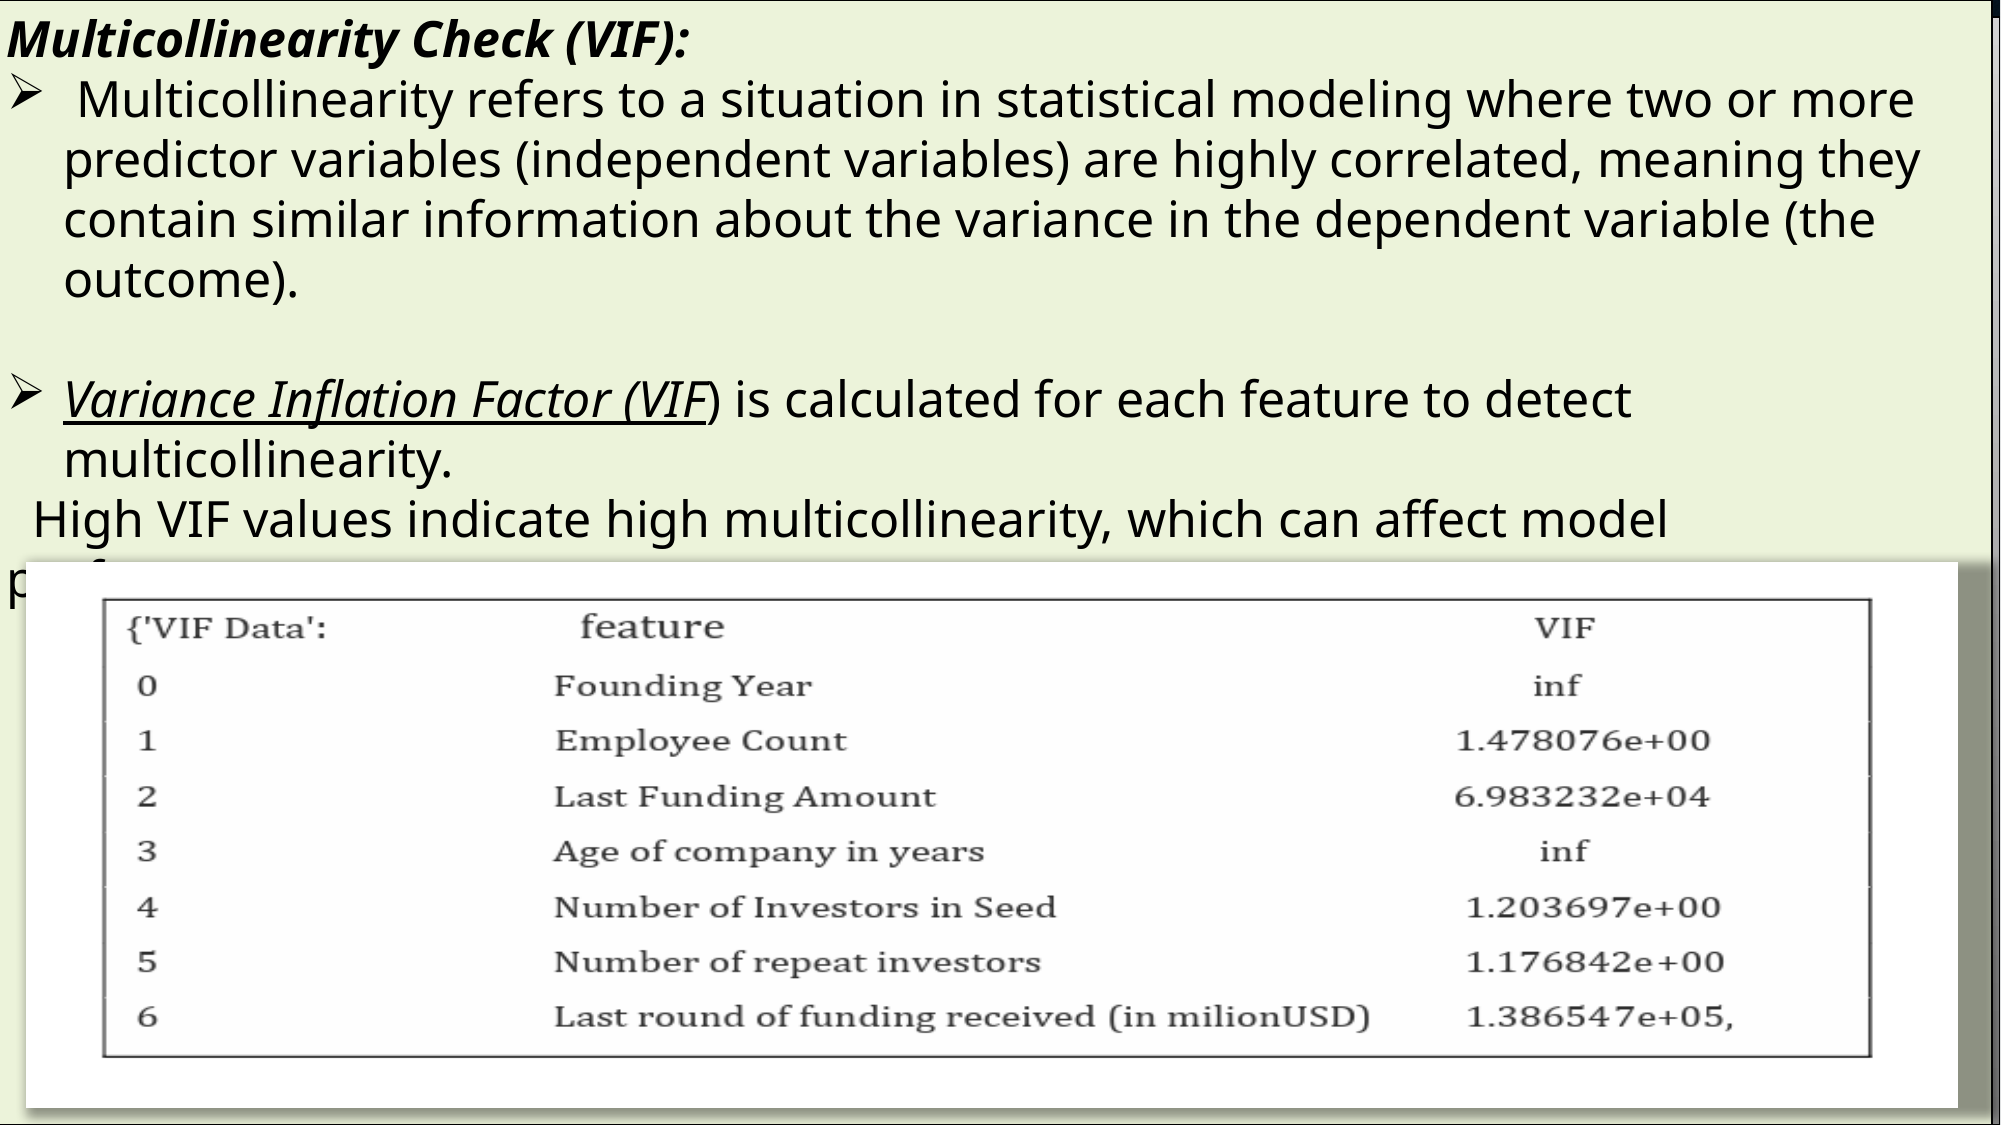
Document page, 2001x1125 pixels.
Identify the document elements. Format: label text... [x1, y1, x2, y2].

picture [25, 561, 1958, 1109]
text_box Multicollinearity Check (VIF): Multicollinearity refers to a situation in statistical modeling where two or more predictor variables (independent variables) are highly correlated, meaning they contain similar information about the variance in the dependent variable (the outcome). Variance Inflation Factor (VIF) is calculated for each feature to detect multicollinearity. High VIF values indicate high multicollinearity, which can affect model performance. [0, 0, 1993, 1125]
text_box [1993, 16, 2000, 558]
